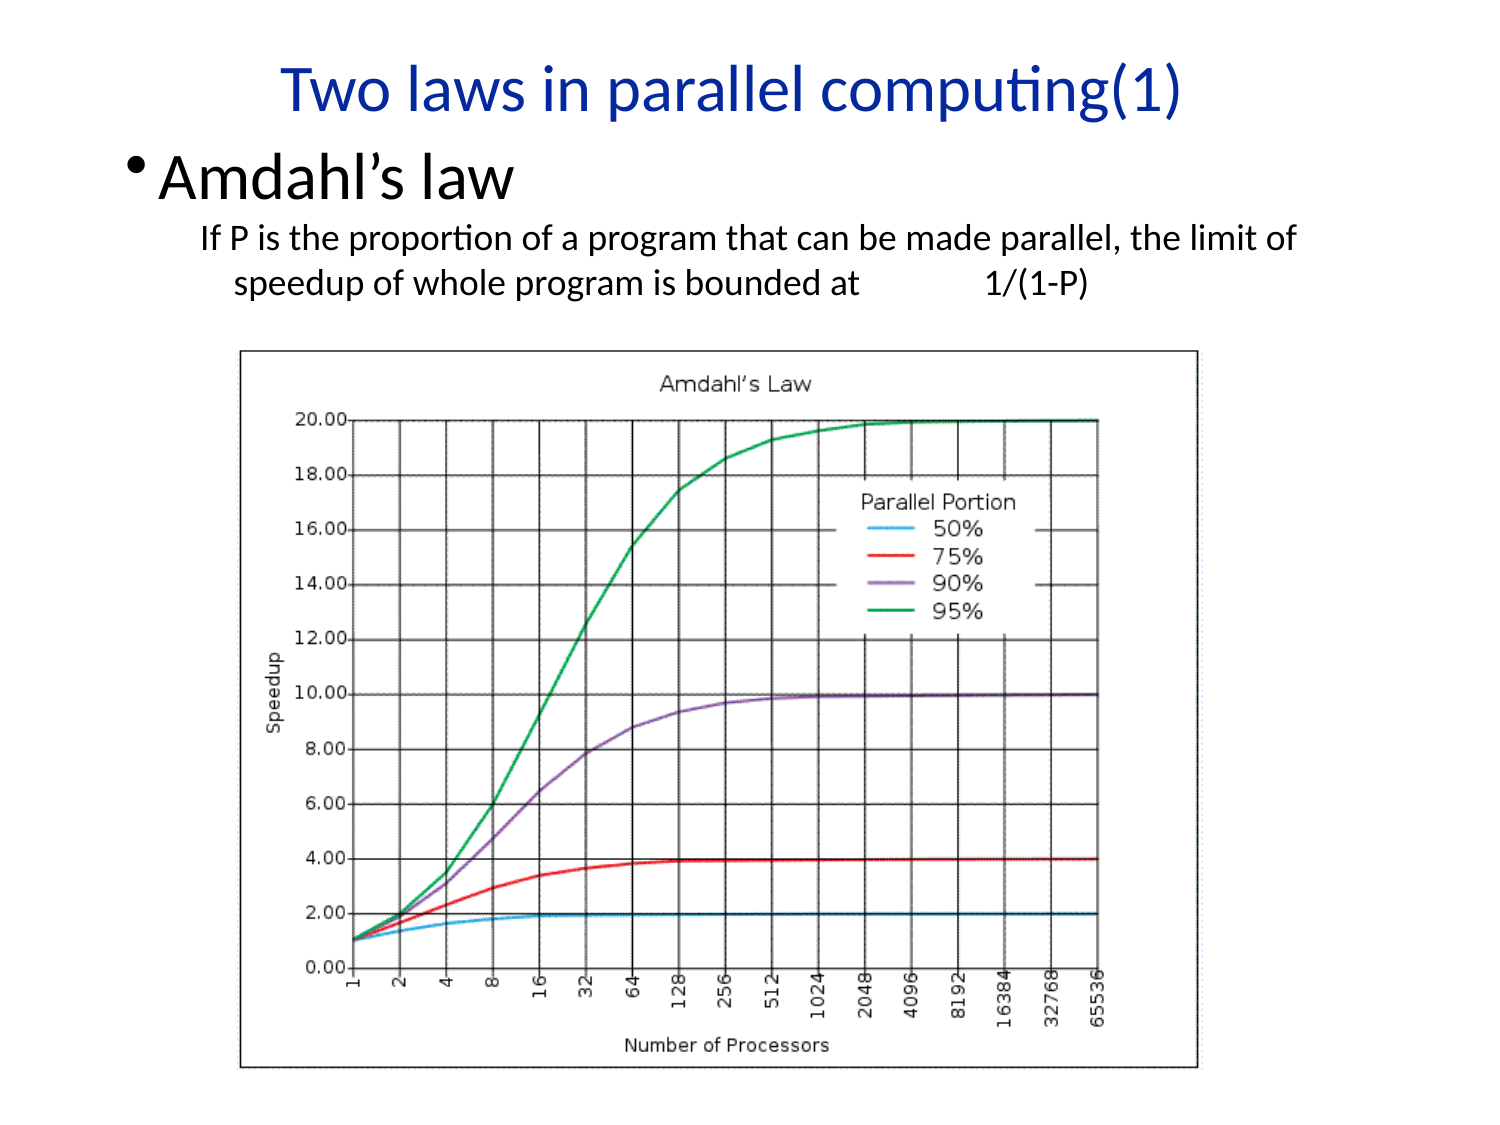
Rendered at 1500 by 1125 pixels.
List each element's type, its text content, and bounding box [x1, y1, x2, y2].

title Two laws in parallel computing(1) [112, 37, 1352, 125]
picture [237, 348, 1203, 1118]
text_box Amdahl’s law If P is the proportion of a program that can be made parallel, the limit of speedup of whole program is bounded at 1/(1-P) [110, 125, 1386, 895]
